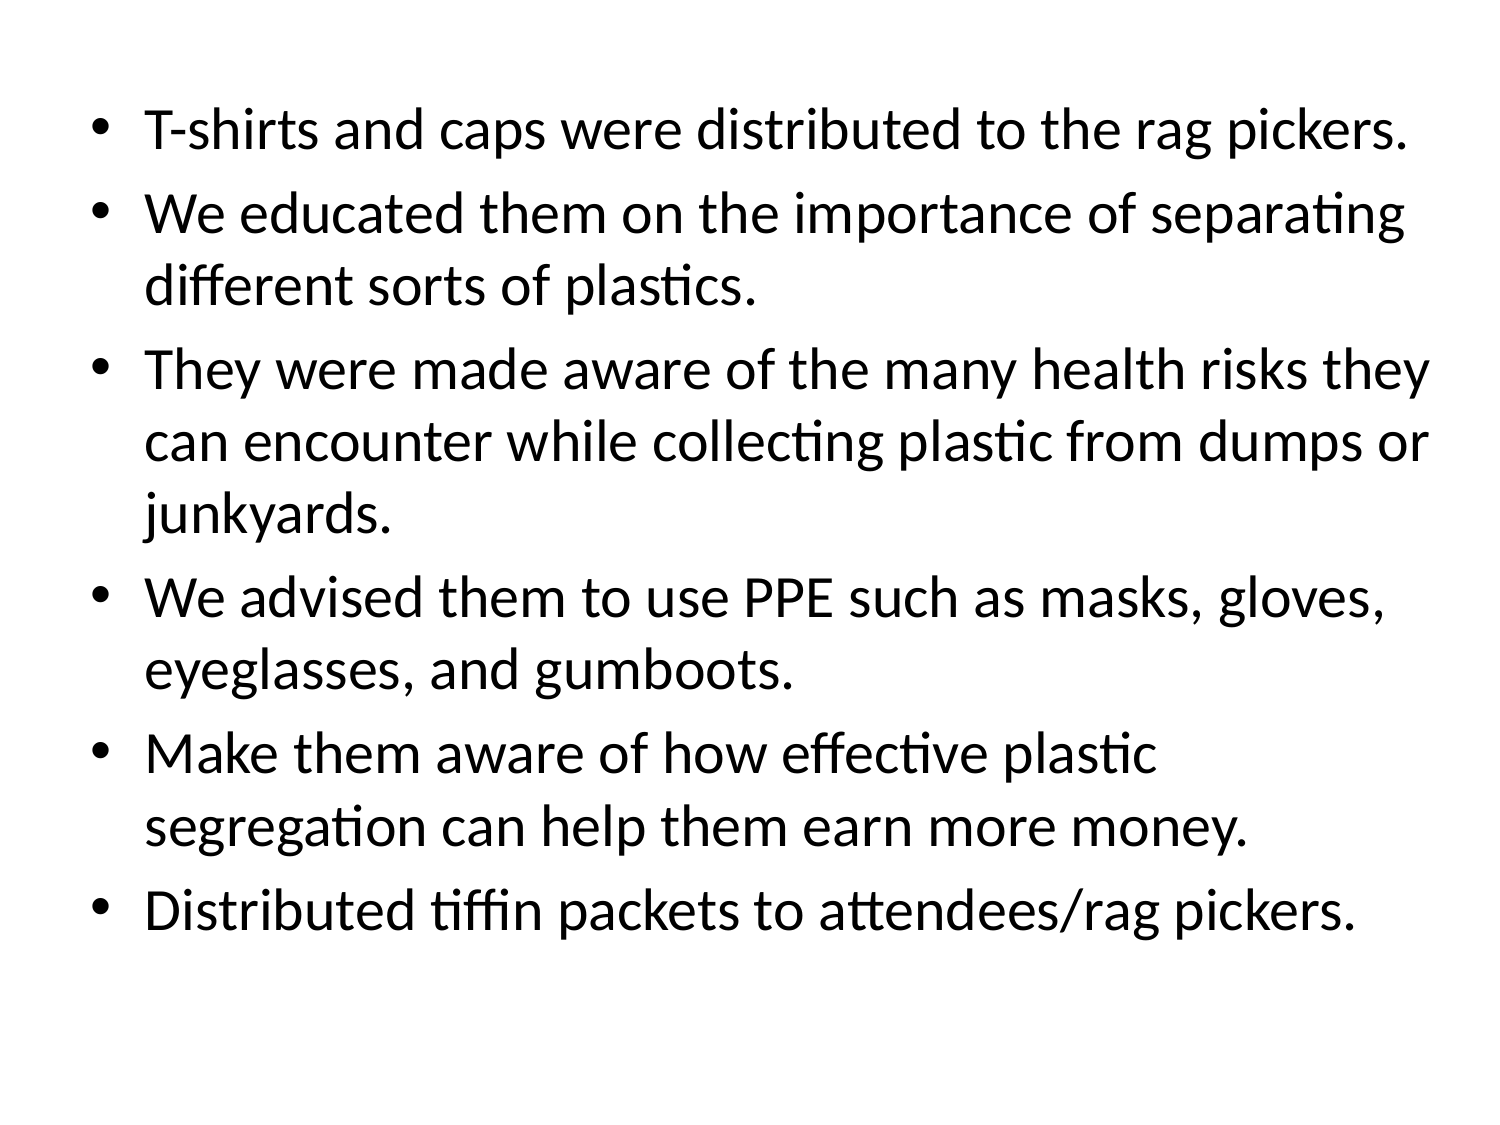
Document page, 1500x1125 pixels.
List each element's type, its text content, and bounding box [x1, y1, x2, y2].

list T-shirts and caps were distributed to the rag pickers. We educated them on the importance of separating different sorts of plastics. They were made aware of the many health risks they can encounter while collecting plastic from dumps or junkyards. We advised them to use PPE such as masks, gloves, eyeglasses, and gumboots. Make them aware of how effective plastic segregation can help them earn more money. Distributed tiffin packets to attendees/rag pickers. [75, 82, 1454, 1090]
